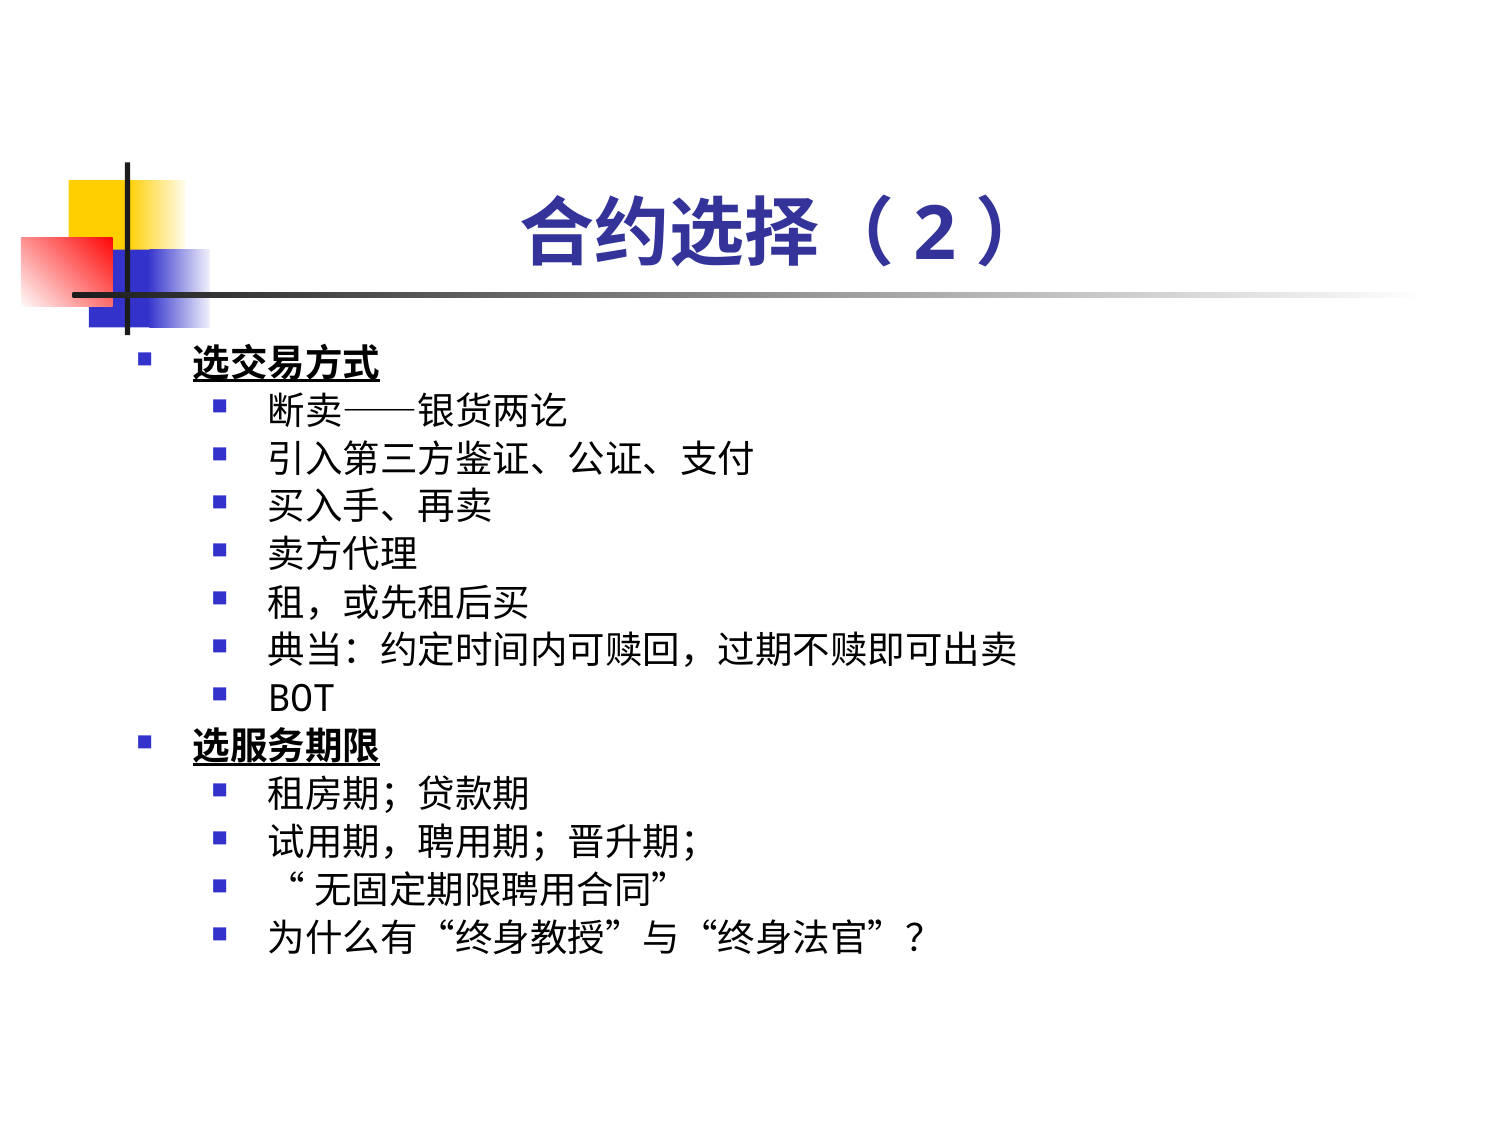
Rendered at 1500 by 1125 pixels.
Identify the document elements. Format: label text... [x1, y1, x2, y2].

text_box 合约选择（2） [147, 172, 1423, 287]
text_box 选交易方式 断卖——银货两讫 引入第三方鉴证、公证、支付 买入手、再卖 卖方代理 租，或先租后买 典当：约定时间内可赎回，过期不赎即可出卖 BOT 选服务期限 租房期；贷款期 试用期，聘用期；晋升期； “无固定期限聘用合同” 为什么有“终身教授”与“终身法官”？ [126, 337, 1402, 1024]
